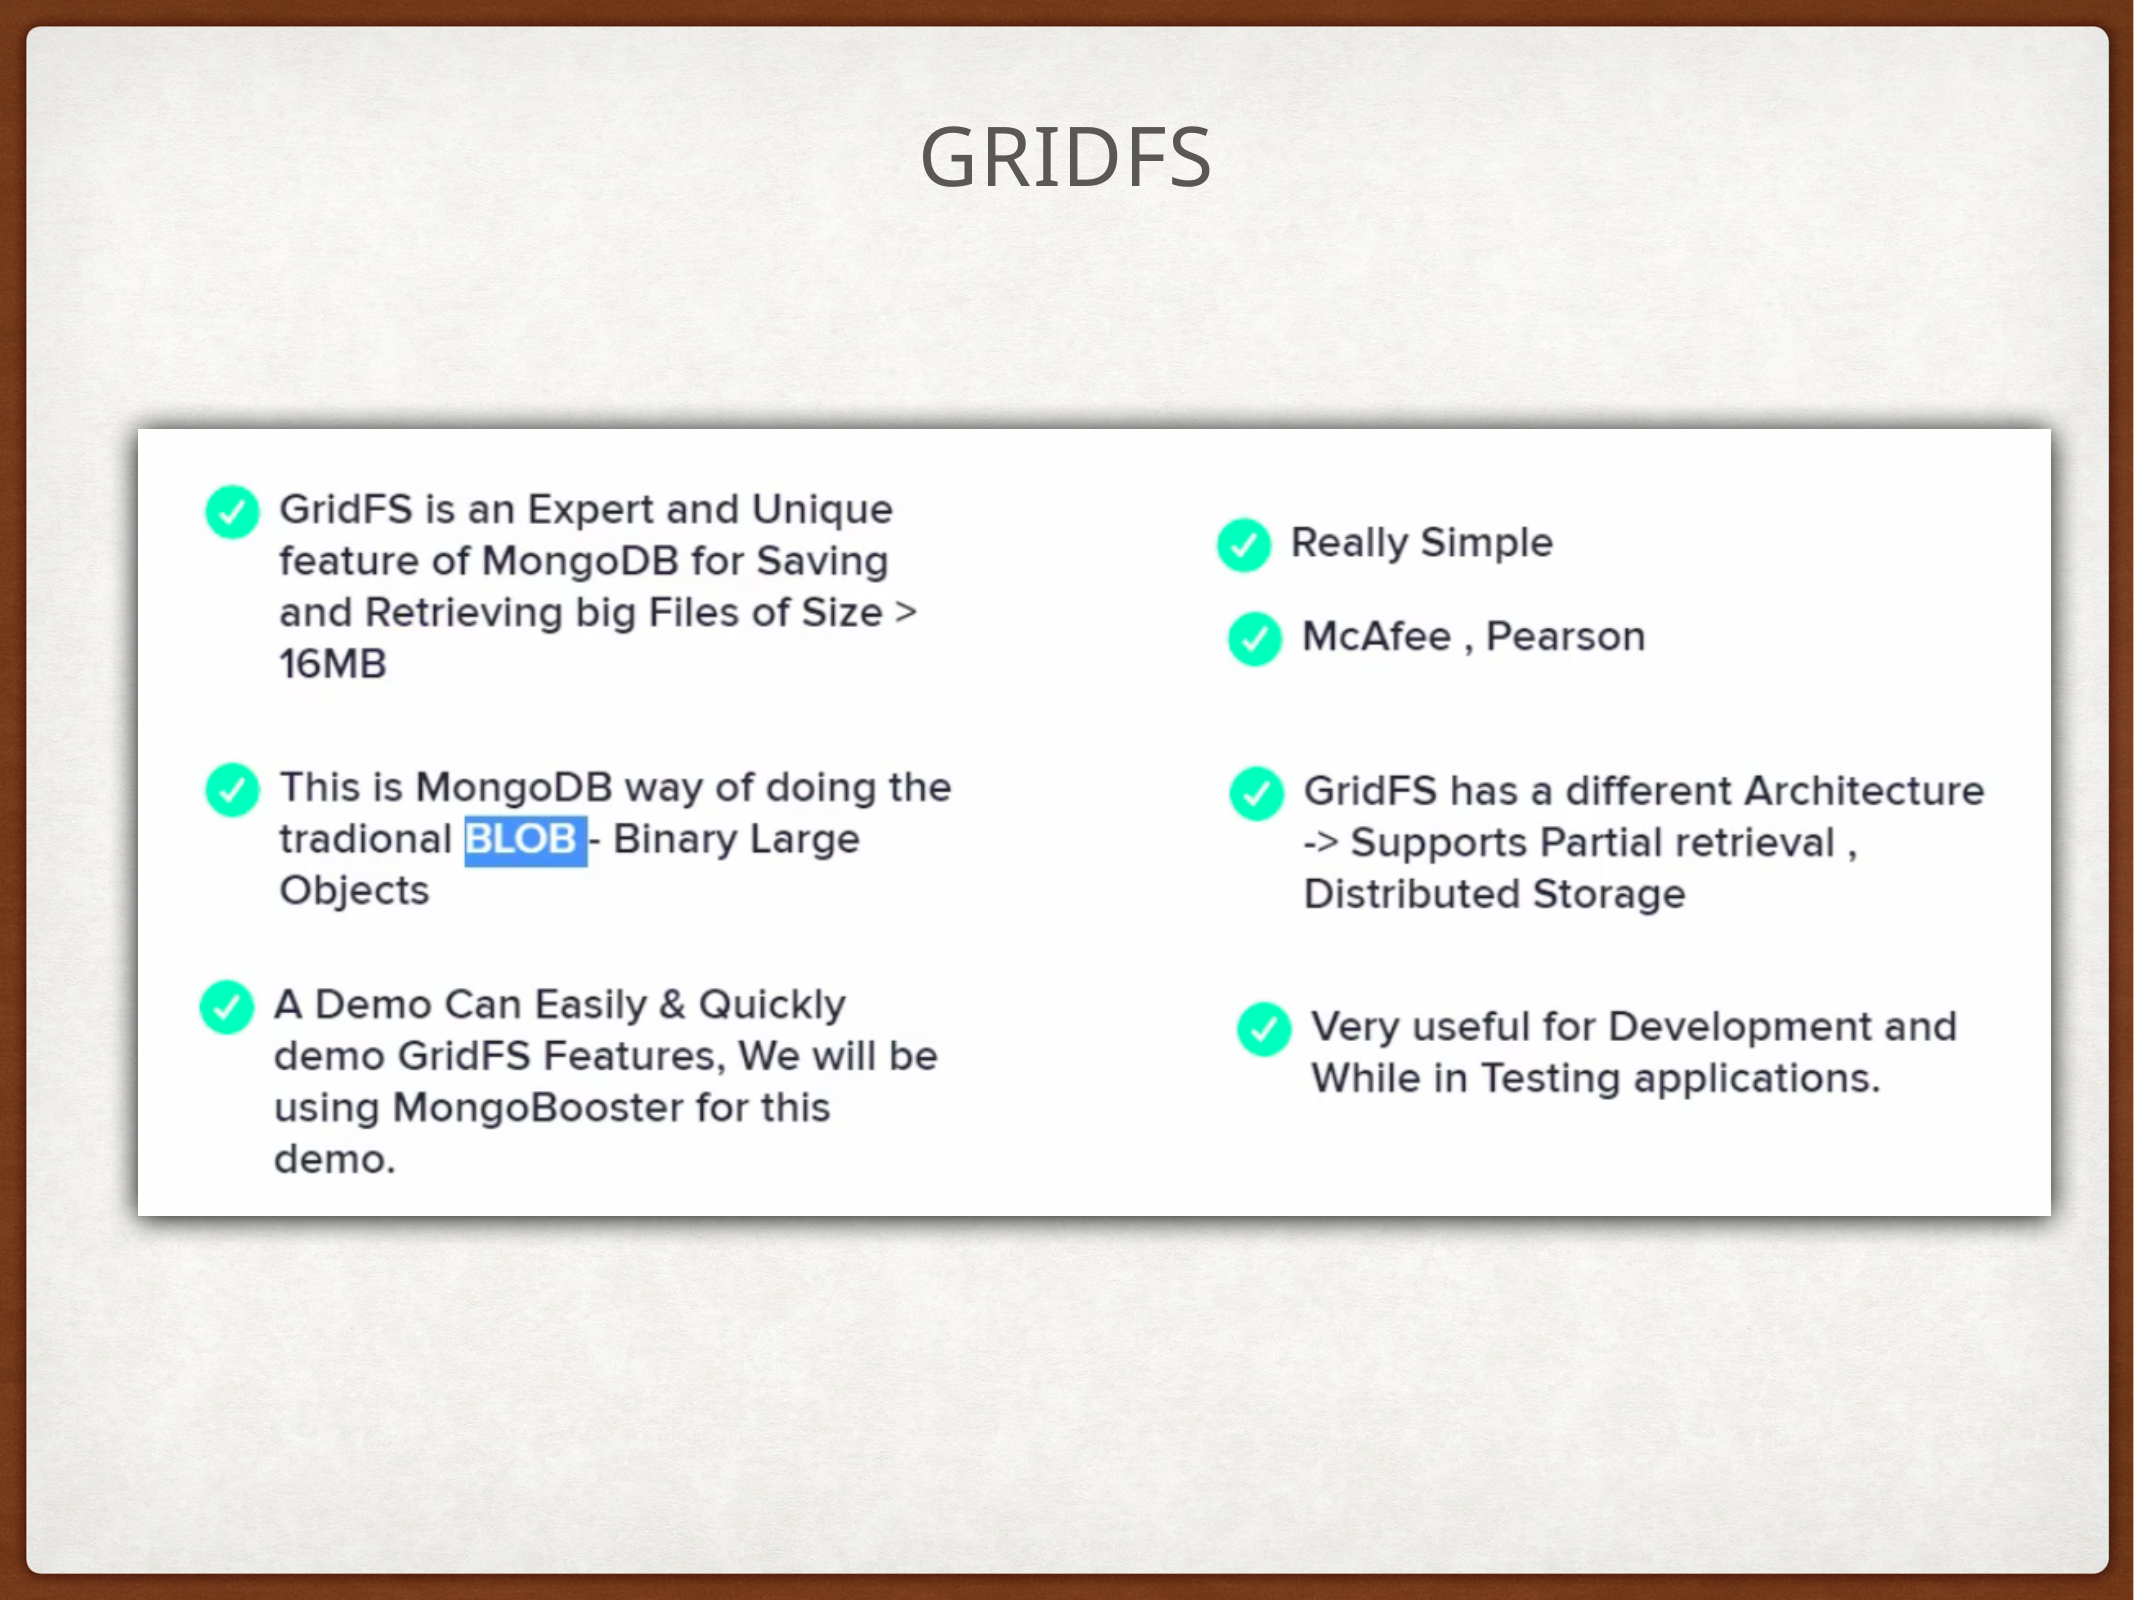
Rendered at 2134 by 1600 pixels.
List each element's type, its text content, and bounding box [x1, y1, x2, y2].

title GRIDFS [109, 95, 2024, 220]
picture [0, 0, 2134, 1600]
